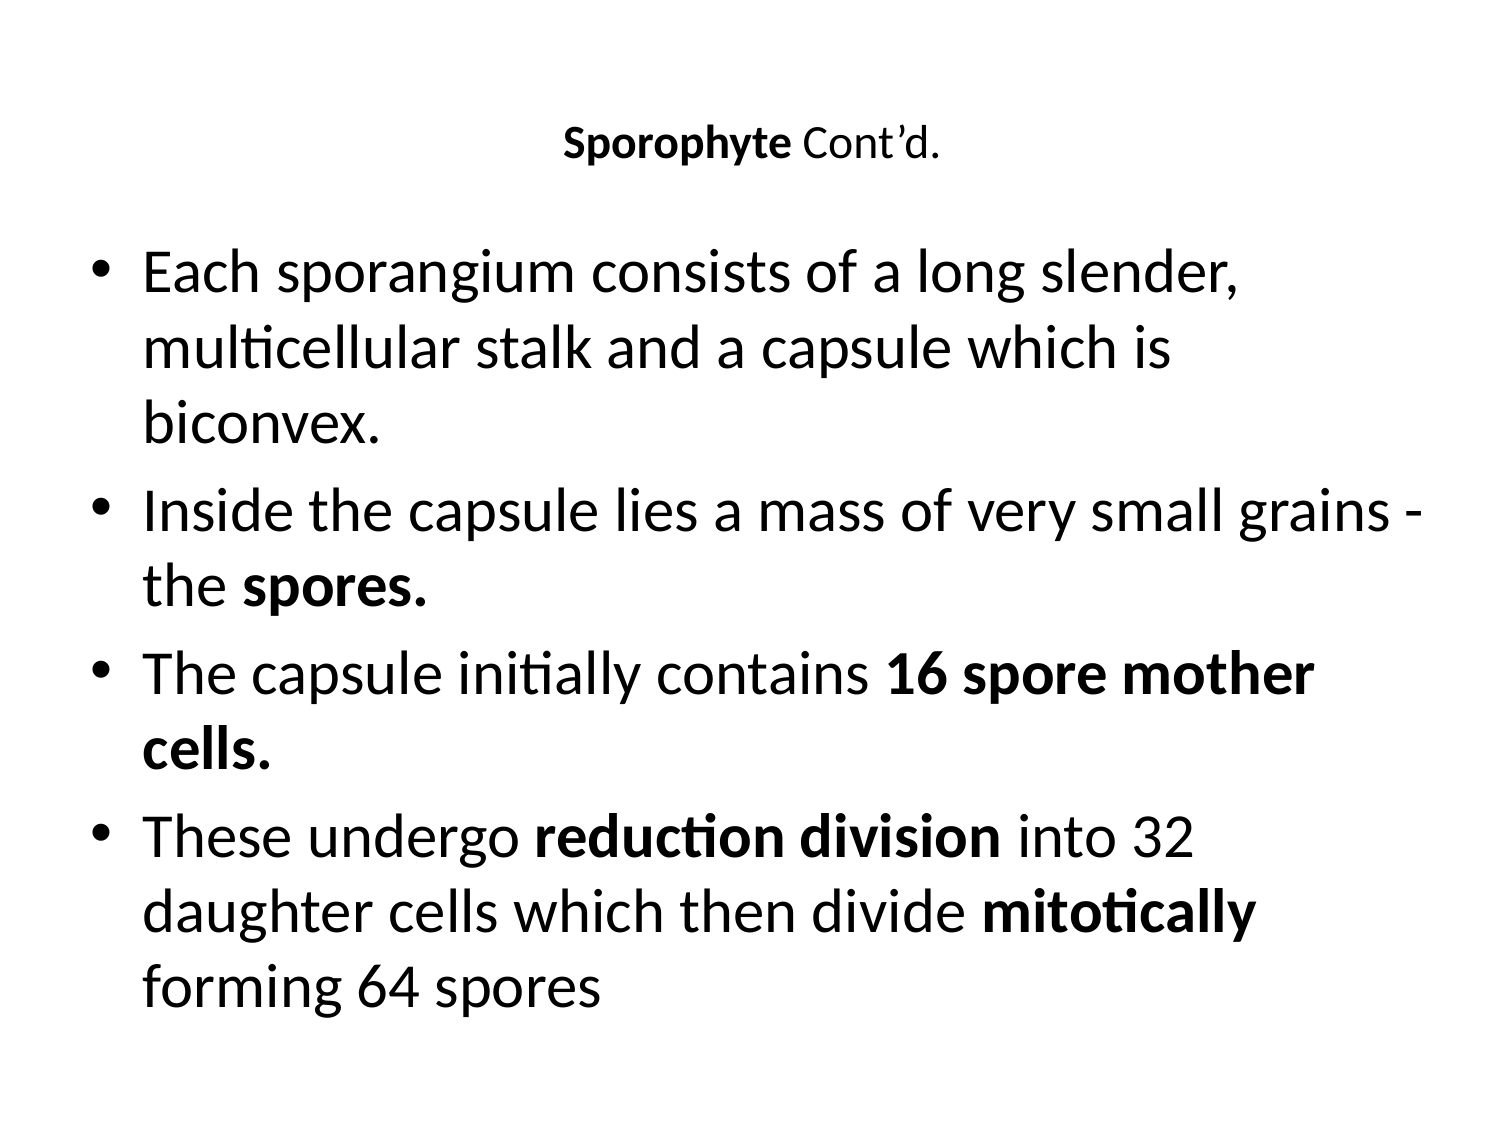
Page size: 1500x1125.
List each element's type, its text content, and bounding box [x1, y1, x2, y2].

title Sporophyte Cont’d. [75, 45, 1430, 176]
list Each sporangium consists of a long slender, multicellular stalk and a capsule which is biconvex. Inside the capsule lies a mass of very small grains - the spores. The capsule initially contains 16 spore mother cells. These undergo reduction division into 32 daughter cells which then divide mitotically forming 64 spores [75, 222, 1442, 1032]
